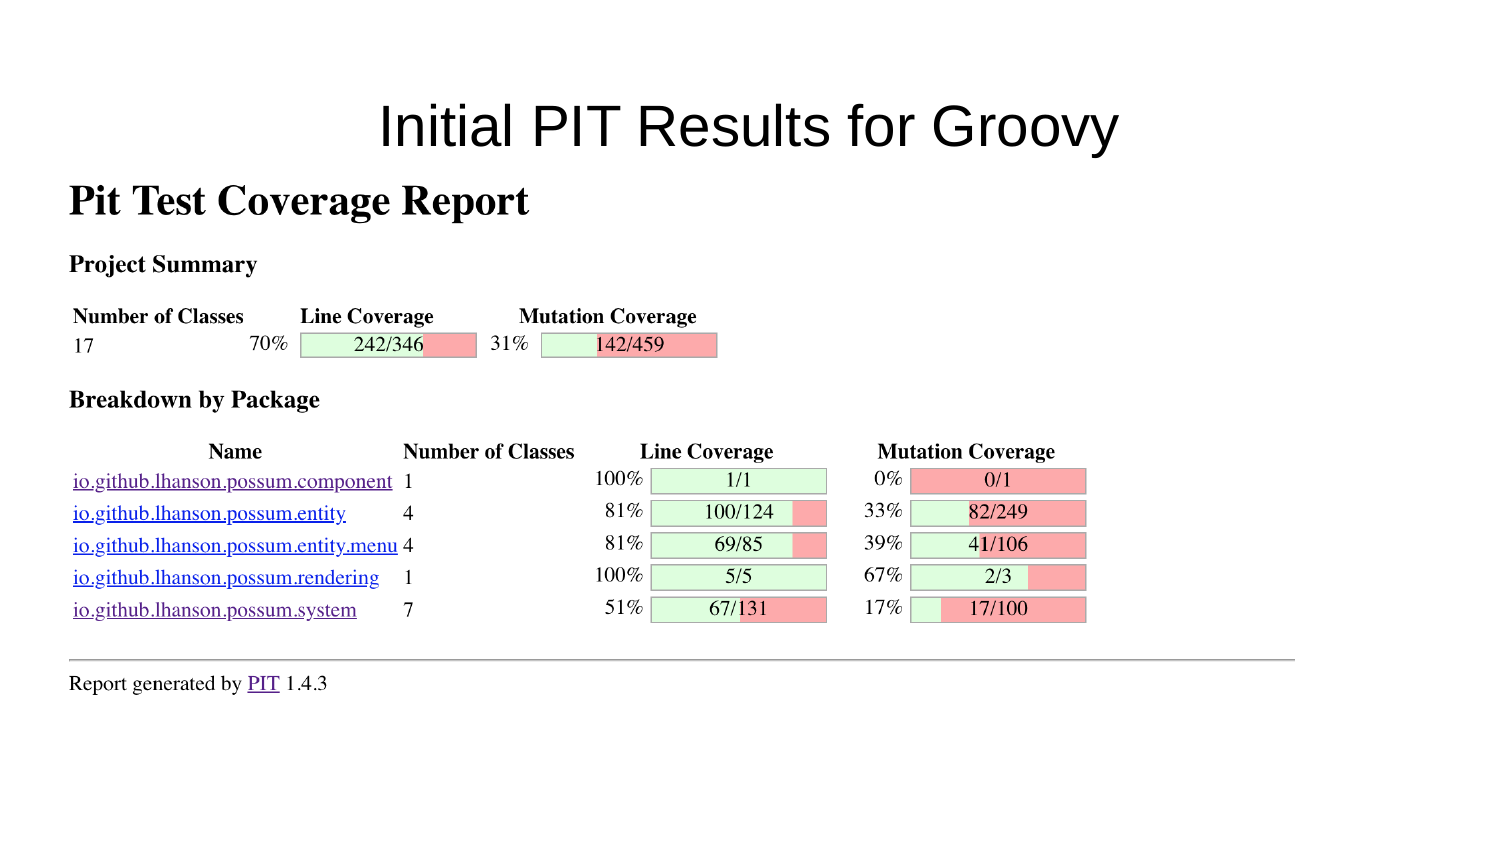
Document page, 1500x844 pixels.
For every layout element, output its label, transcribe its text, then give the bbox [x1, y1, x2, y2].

picture [50, 166, 1295, 805]
title Initial PIT Results for Groovy [51, 72, 1449, 167]
